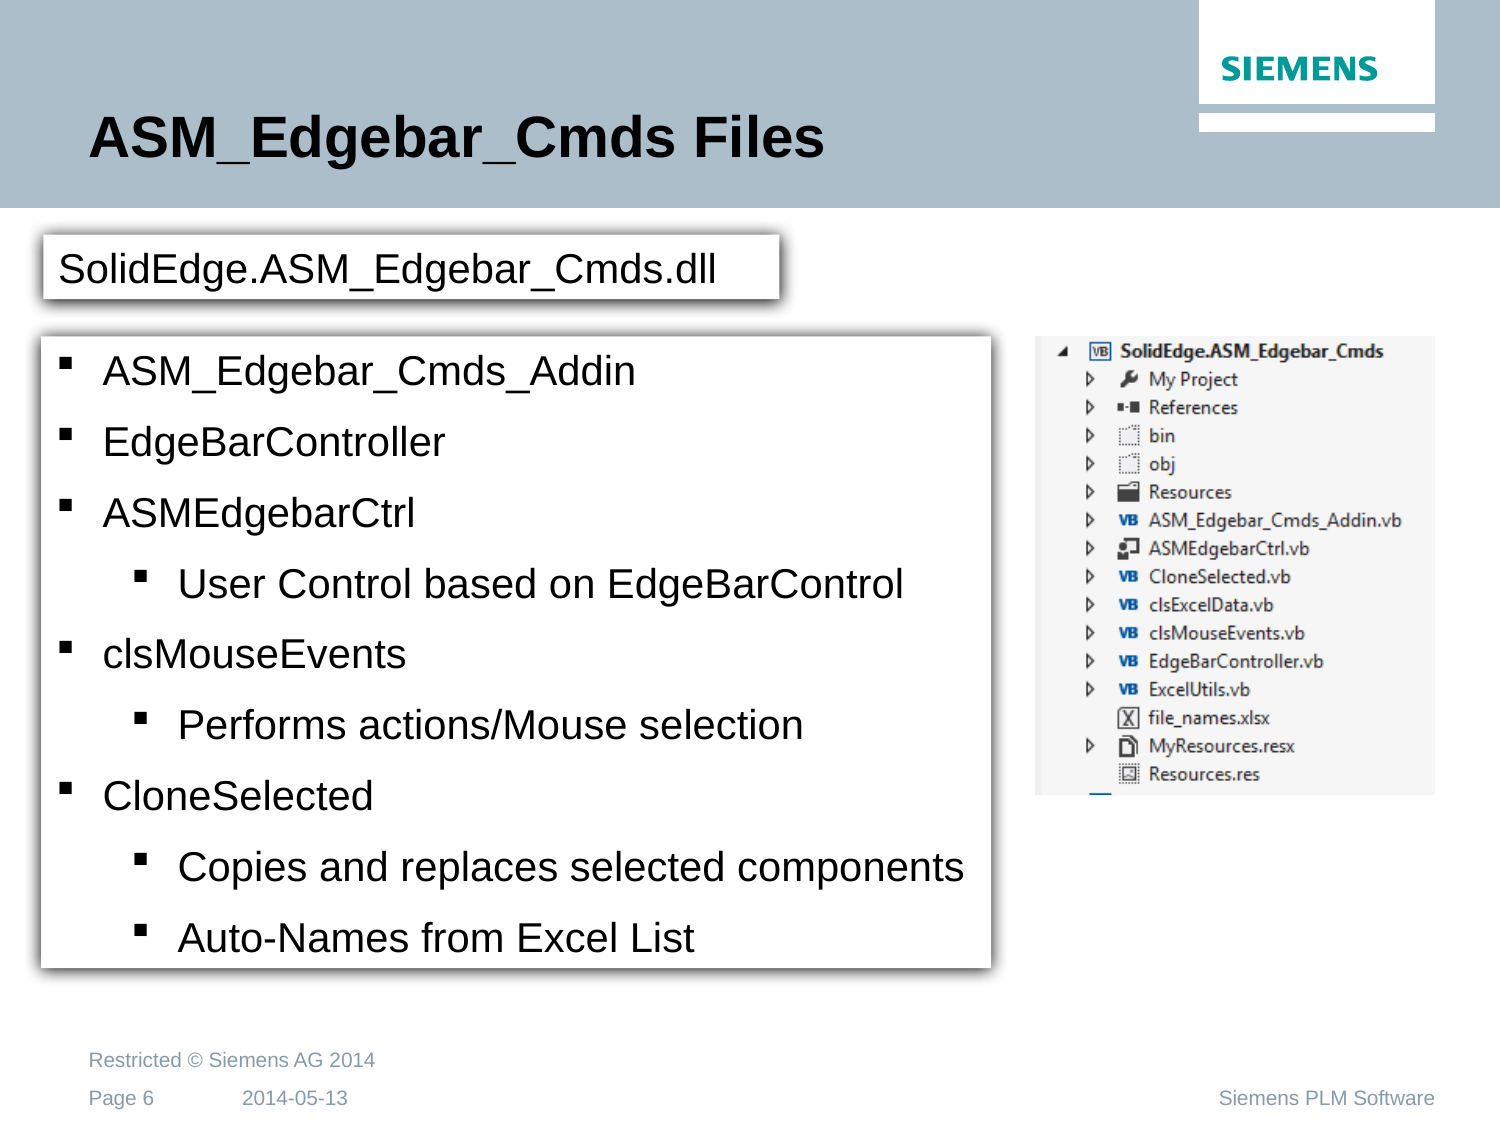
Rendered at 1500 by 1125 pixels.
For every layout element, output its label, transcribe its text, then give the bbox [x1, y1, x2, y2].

text_box ASM_Edgebar_Cmds_Addin EdgeBarController ASMEdgebarCtrl User Control based on EdgeBarControl clsMouseEvents Performs actions/Mouse selection CloneSelected Copies and replaces selected components Auto-Names from Excel List [39, 334, 993, 970]
title ASM_Edgebar_Cmds Files [0, 0, 1500, 209]
picture [1034, 336, 1436, 795]
text_box SolidEdge.ASM_Edgebar_Cmds.dll [41, 232, 781, 301]
